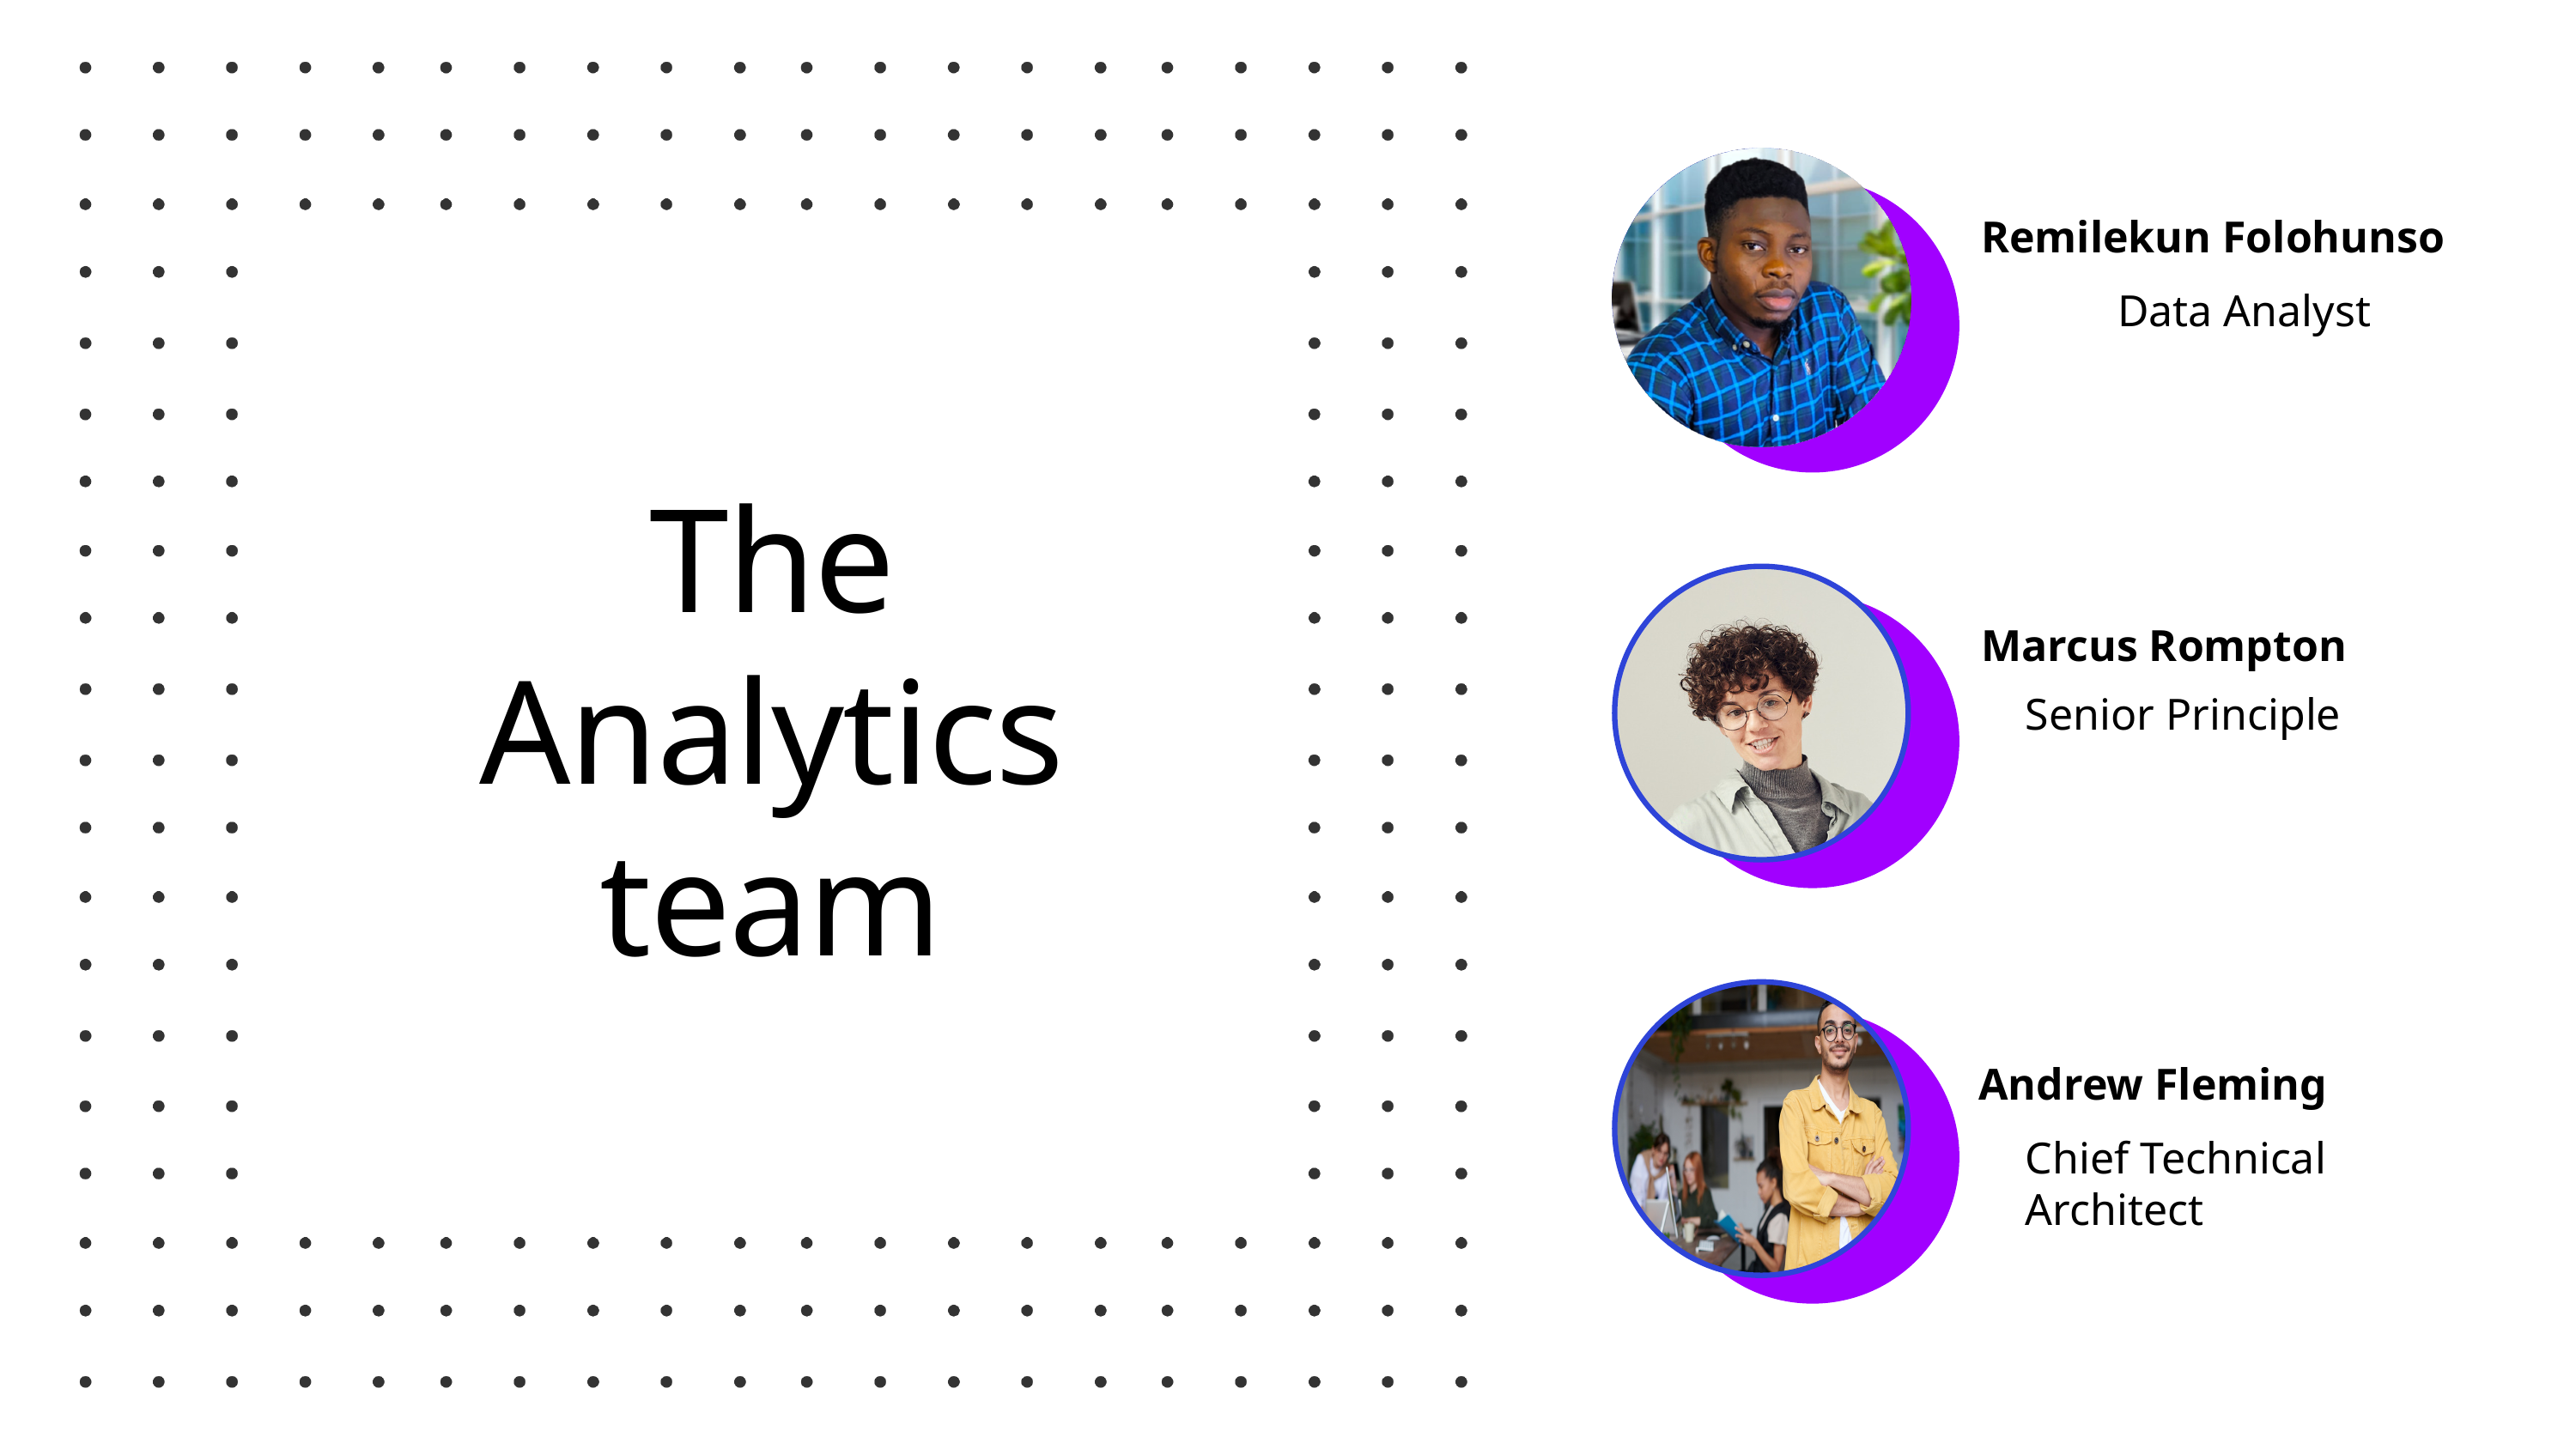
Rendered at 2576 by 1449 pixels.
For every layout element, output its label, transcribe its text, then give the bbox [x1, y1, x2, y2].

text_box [1665, 1009, 1960, 1304]
text_box Chief Technical Architect [2012, 1125, 2446, 1240]
text_box Senior Principle [2012, 681, 2356, 746]
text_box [1665, 179, 1960, 473]
picture [1611, 148, 1911, 447]
text_box Andrew Fleming [1965, 1051, 2460, 1115]
text_box Marcus Rompton [1968, 612, 2463, 676]
text_box Remilekun Folohunso [1968, 203, 2463, 269]
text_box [1607, 975, 1916, 1282]
text_box Data Analyst [2105, 277, 2449, 343]
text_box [1665, 594, 1960, 888]
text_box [70, 57, 1472, 1392]
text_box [1607, 563, 1916, 863]
